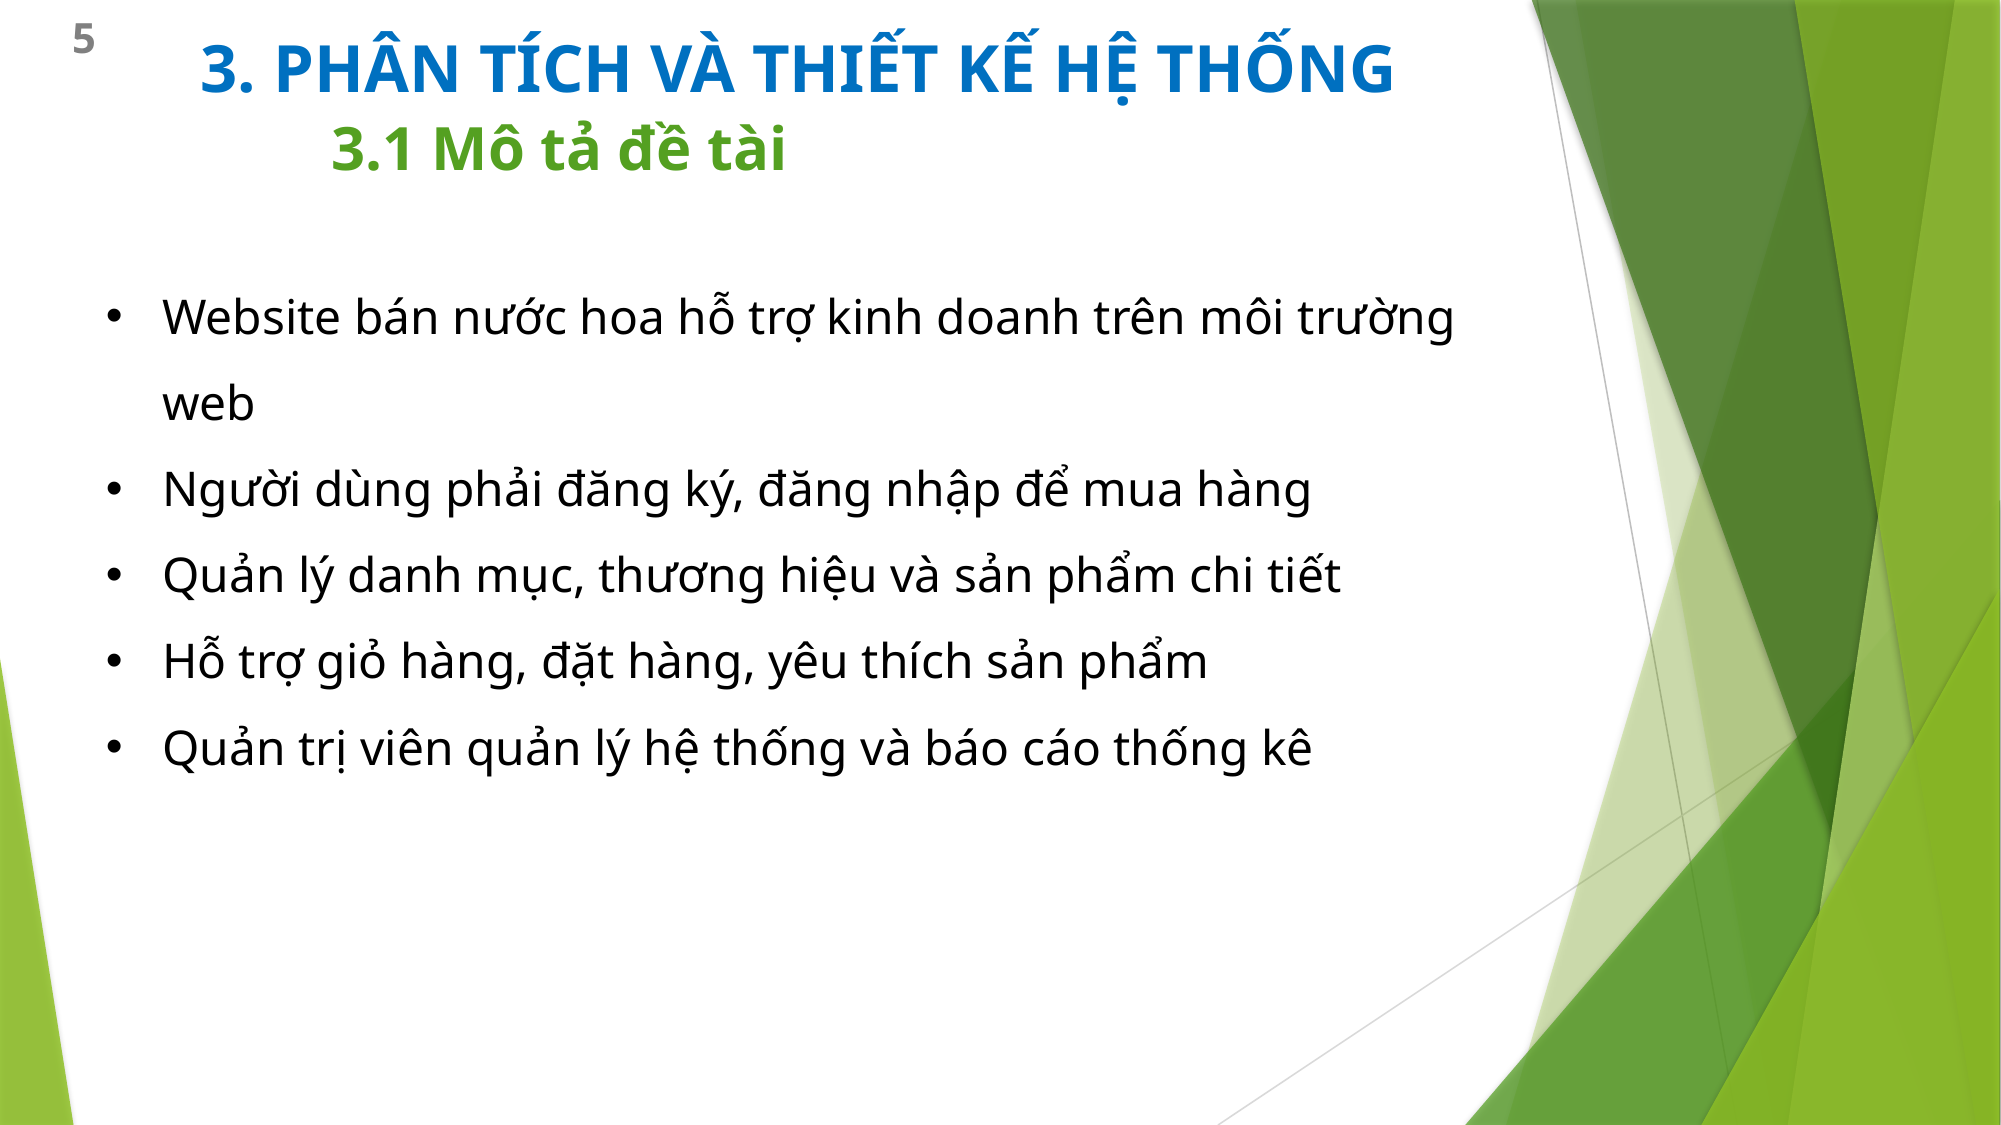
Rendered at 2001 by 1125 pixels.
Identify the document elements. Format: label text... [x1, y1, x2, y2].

slide_number 5 [17, 10, 112, 70]
list Website bán nước hoa hỗ trợ kinh doanh trên môi trường web Người dùng phải đăng ký, đăng nhập để mua hàng Quản lý danh mục, thương hiệu và sản phẩm chi tiết Hỗ trợ giỏ hàng, đặt hàng, yêu thích sản phẩm Quản trị viên quản lý hệ thống và báo cáo thống kê [90, 189, 1519, 843]
title 3. PHÂN TÍCH VÀ THIẾT KẾ HỆ THỐNG 3.1 Mô tả đề tài [185, 19, 1426, 189]
